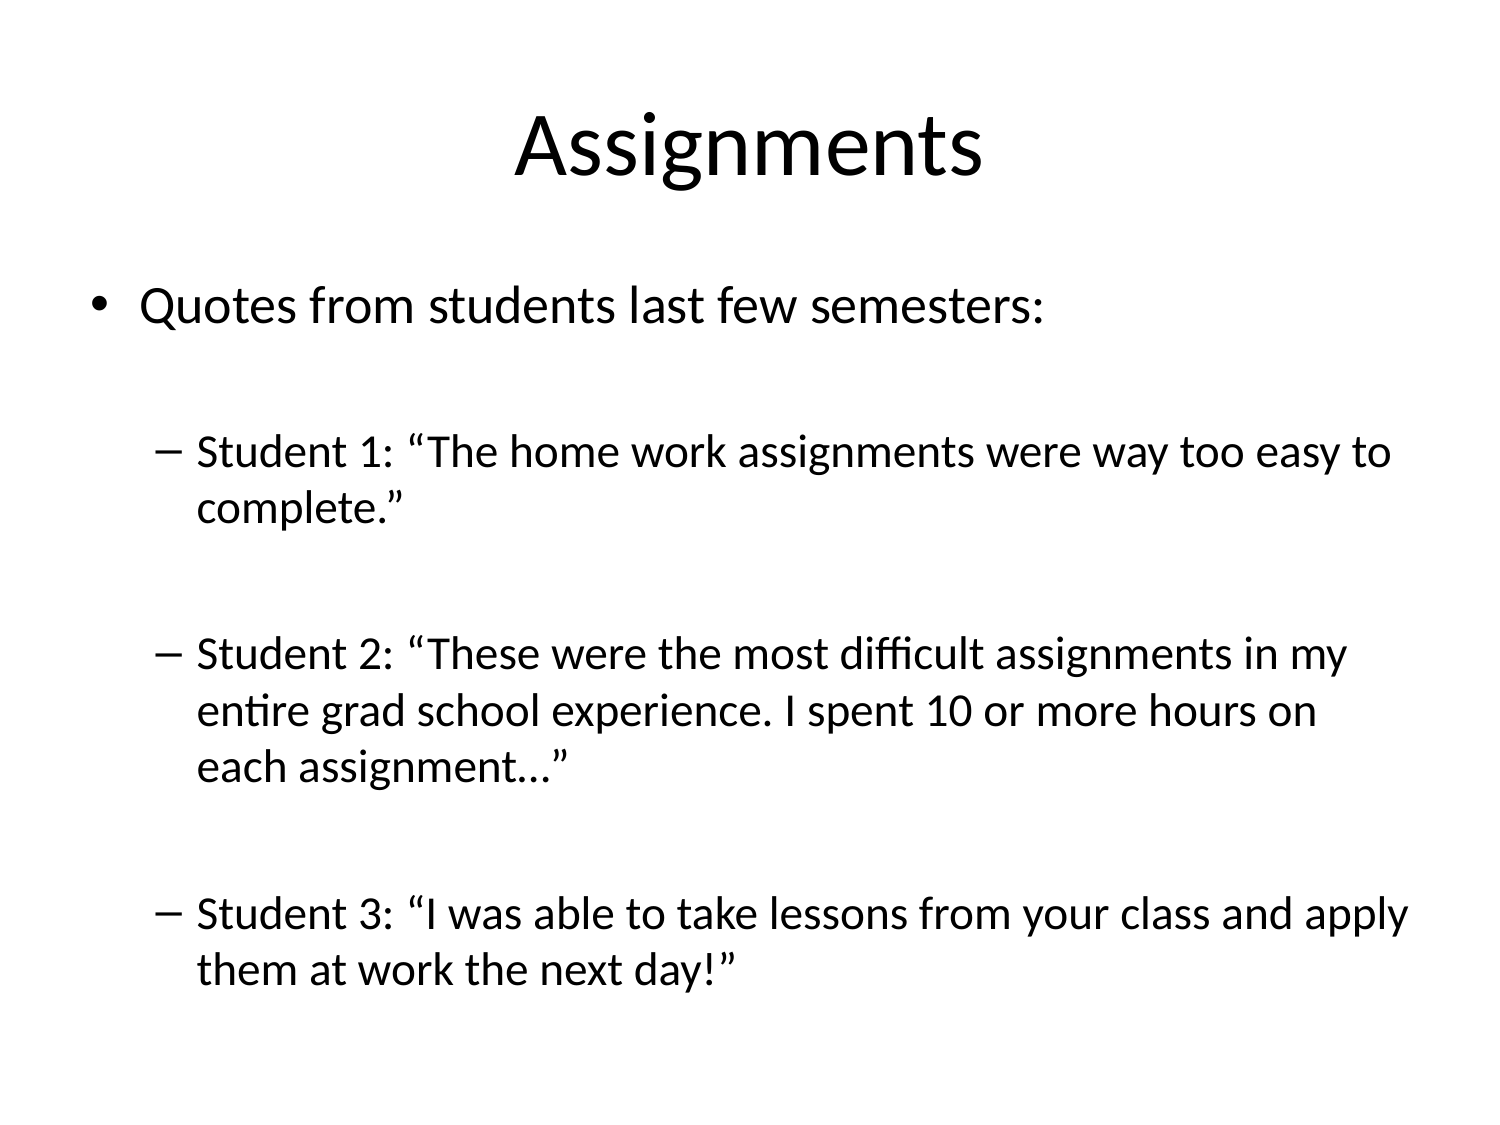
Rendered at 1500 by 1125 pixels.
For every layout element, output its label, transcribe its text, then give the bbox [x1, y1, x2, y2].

list Quotes from students last few semesters: Student 1: “The home work assignments were way too easy to complete.” Student 2: “These were the most difficult assignments in my entire grad school experience. I spent 10 or more hours on each assignment…” Student 3: “I was able to take lessons from your class and apply them at work the next day!” [75, 262, 1425, 1005]
title Assignments [75, 45, 1425, 233]
